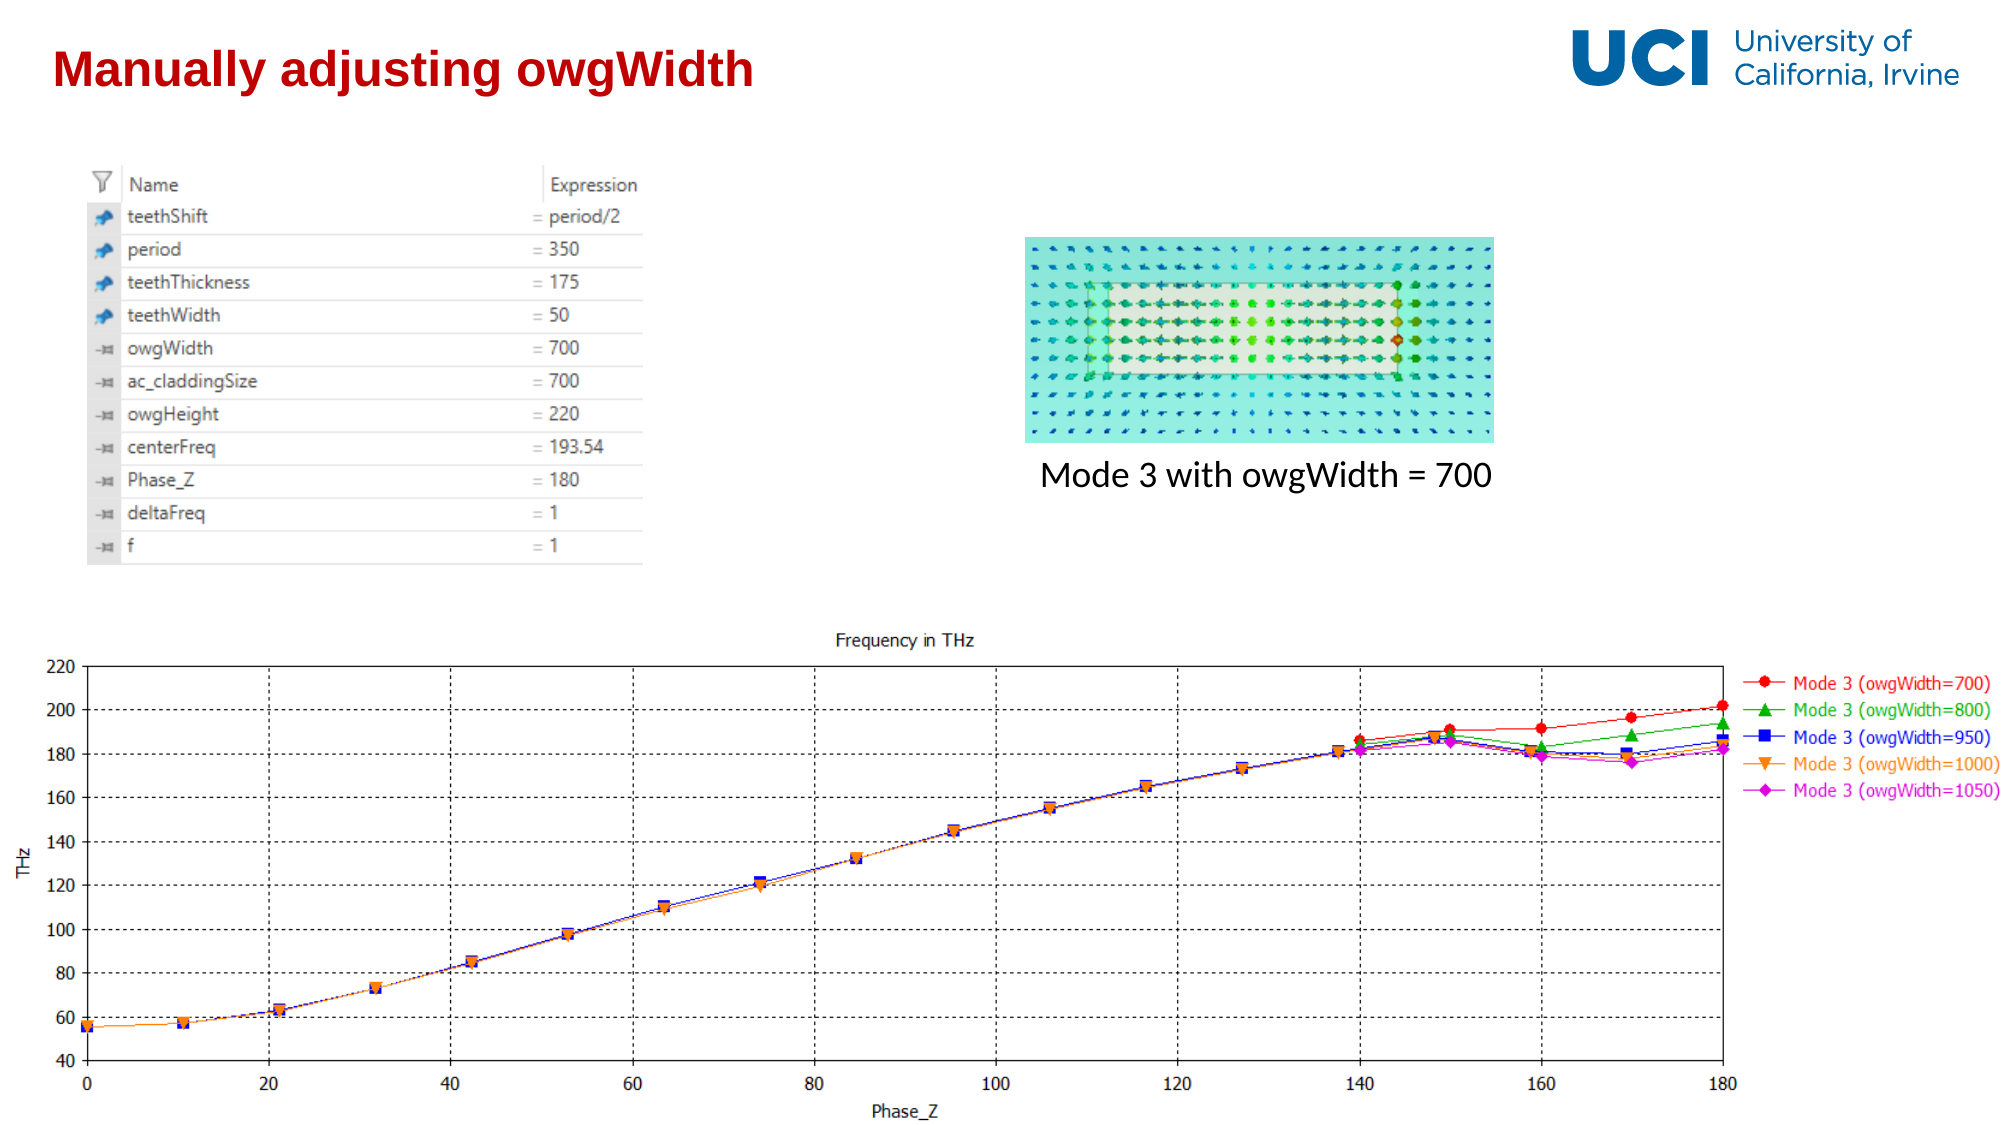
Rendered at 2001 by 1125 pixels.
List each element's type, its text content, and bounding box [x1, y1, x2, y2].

title Manually adjusting owgWidth [37, 32, 1400, 100]
text_box Mode 3 with owgWidth = 700 [1025, 442, 1525, 502]
picture [1572, 29, 1959, 88]
picture [87, 165, 643, 565]
picture [3, 619, 2000, 1125]
picture [1024, 237, 1495, 443]
